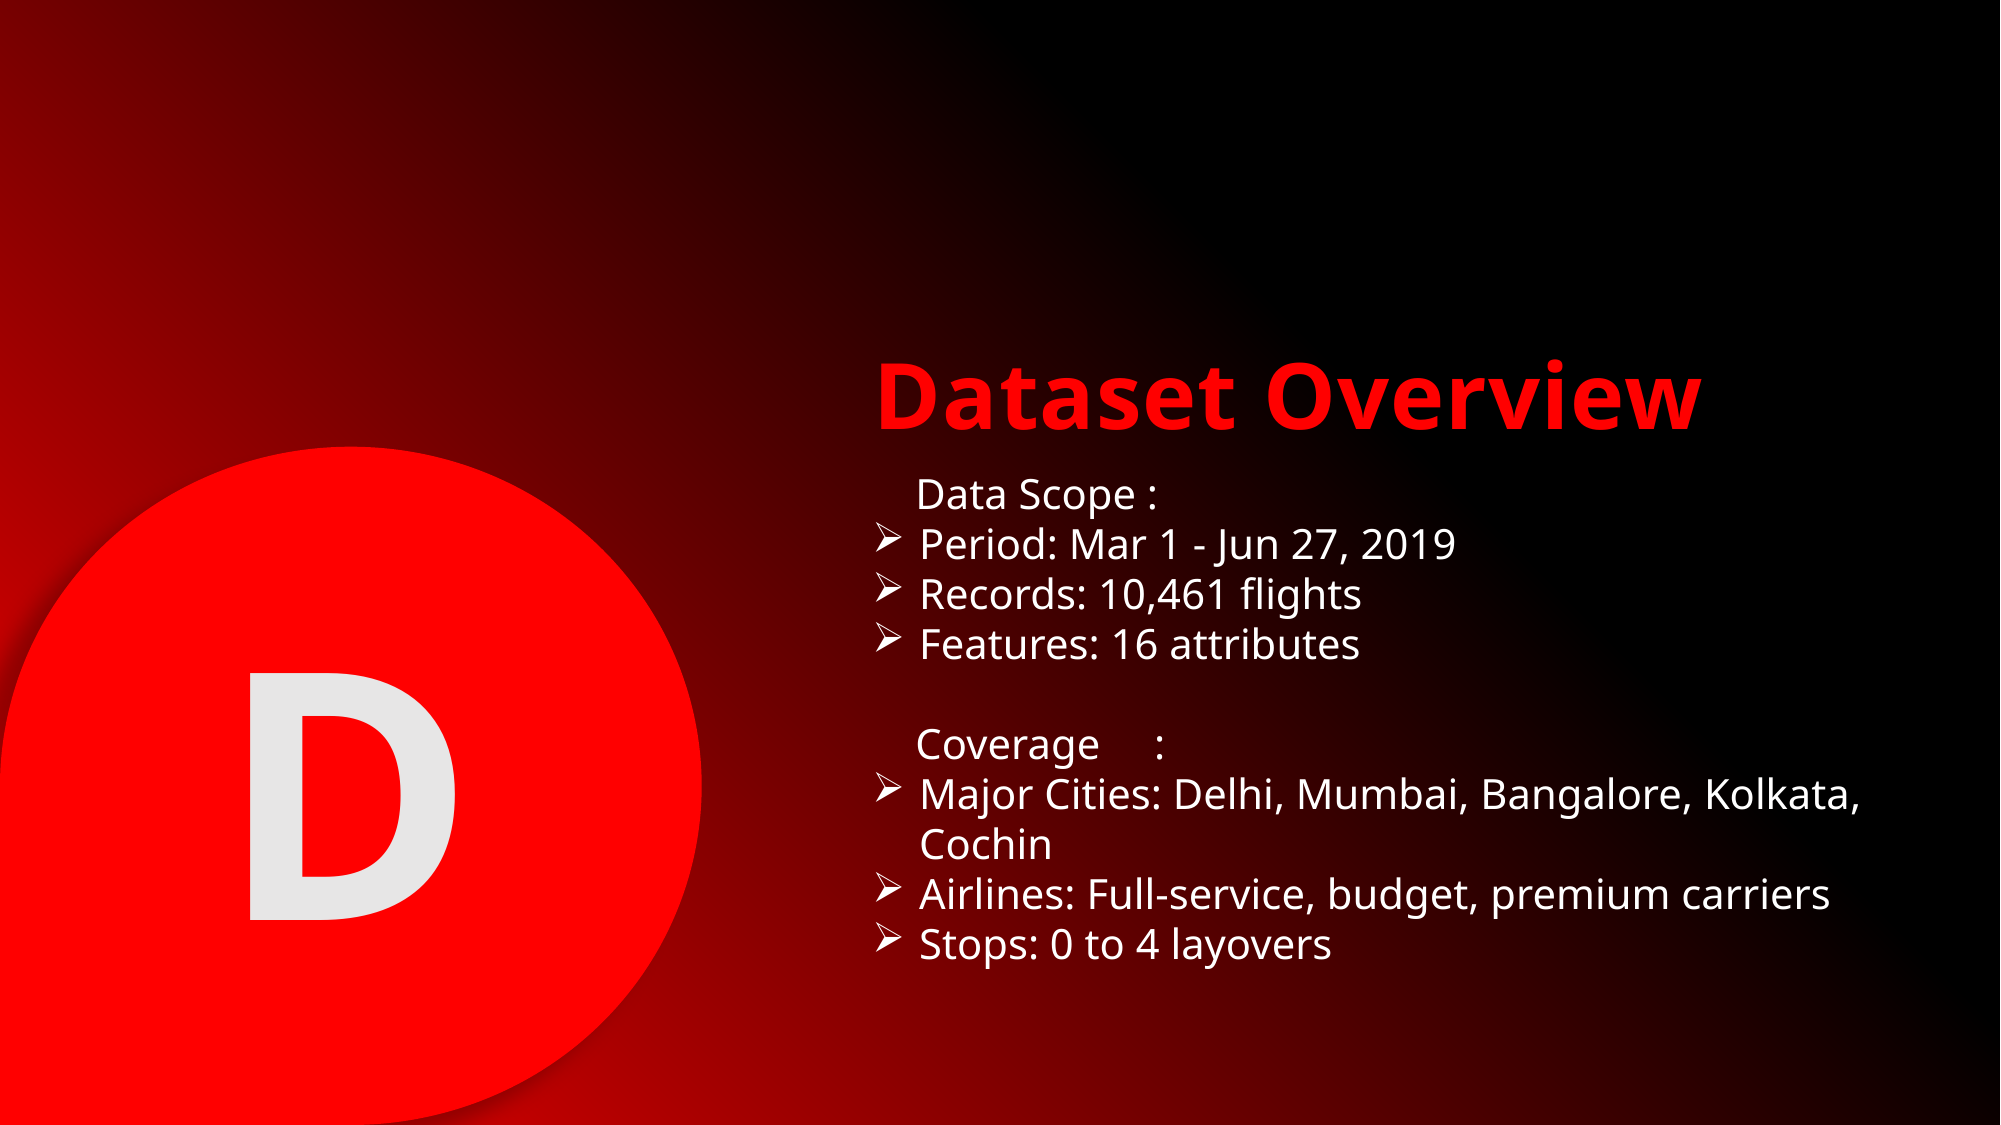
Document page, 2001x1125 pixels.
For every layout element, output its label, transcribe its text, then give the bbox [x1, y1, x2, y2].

text_box [0, 445, 703, 1125]
text_box Data Scope : Period: Mar 1 - Jun 27, 2019 Records: 10,461 flights Features: 16 attributes Coverage : Major Cities: Delhi, Mumbai, Bangalore, Kolkata, Cochin Airlines: Full-service, budget, premium carriers Stops: 0 to 4 layovers [857, 460, 2000, 1026]
text_box D [204, 566, 497, 997]
text_box Dataset Overview [859, 330, 1966, 460]
